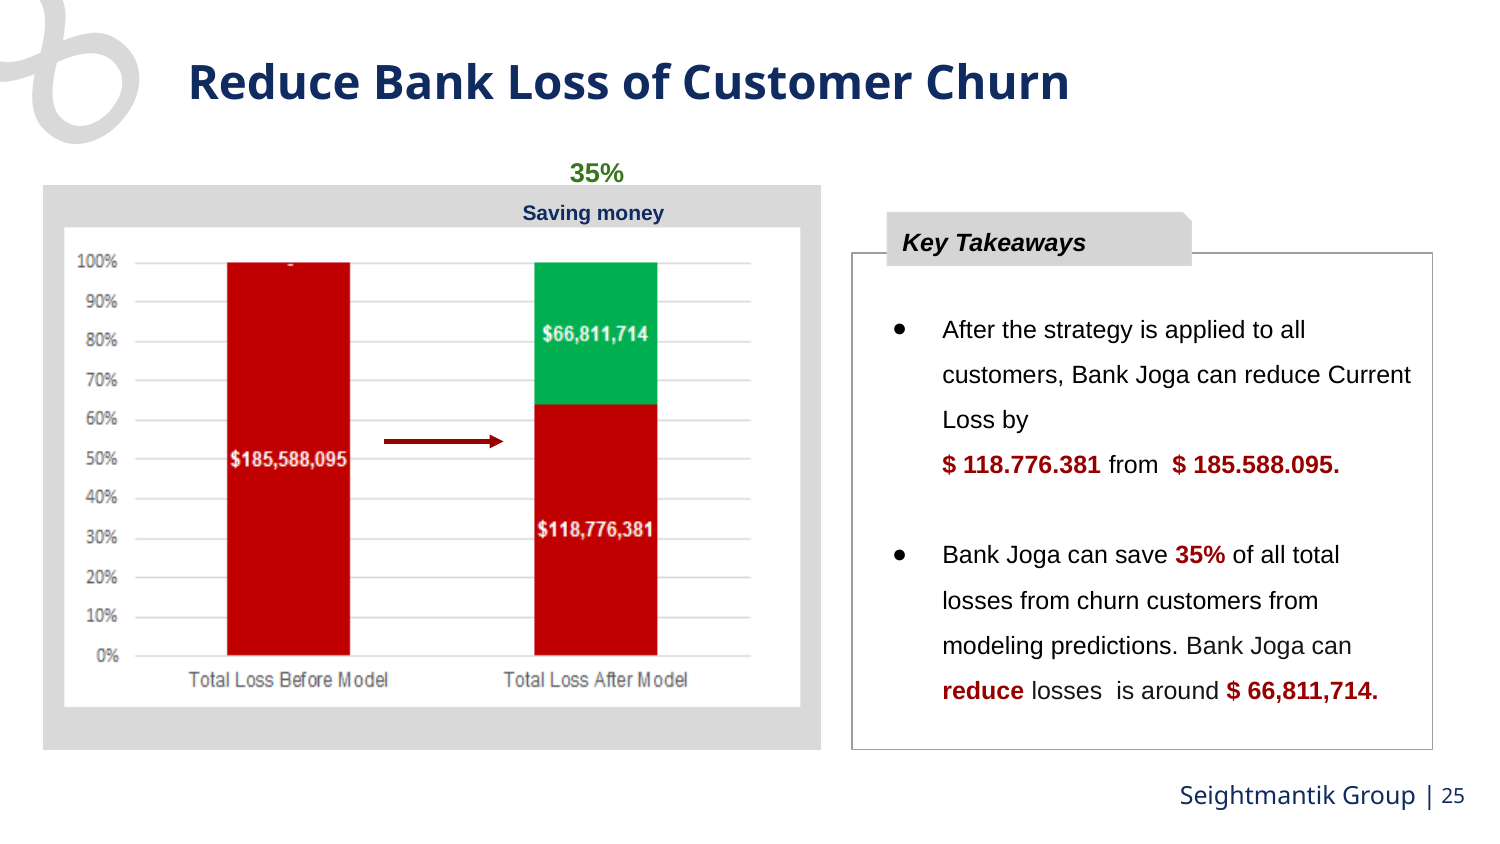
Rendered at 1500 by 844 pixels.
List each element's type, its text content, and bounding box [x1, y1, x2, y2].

text_box [43, 186, 821, 750]
text_box 35% [534, 124, 653, 203]
title Reduce Bank Loss of Customer Churn [172, 37, 1328, 125]
picture [62, 226, 802, 710]
list After the strategy is applied to all customers, Bank Joga can reduce Current Loss by $ 118.776.381 from $ 185.588.095. Bank Joga can save 35% of all total losses from churn customers from modeling predictions. Bank Joga can reduce losses is around $ 66,811,714. [852, 252, 1433, 750]
slide_number ‹#› [1389, 764, 1480, 830]
text_box Key Takeaways [887, 212, 1192, 266]
text_box Saving money [450, 171, 737, 225]
